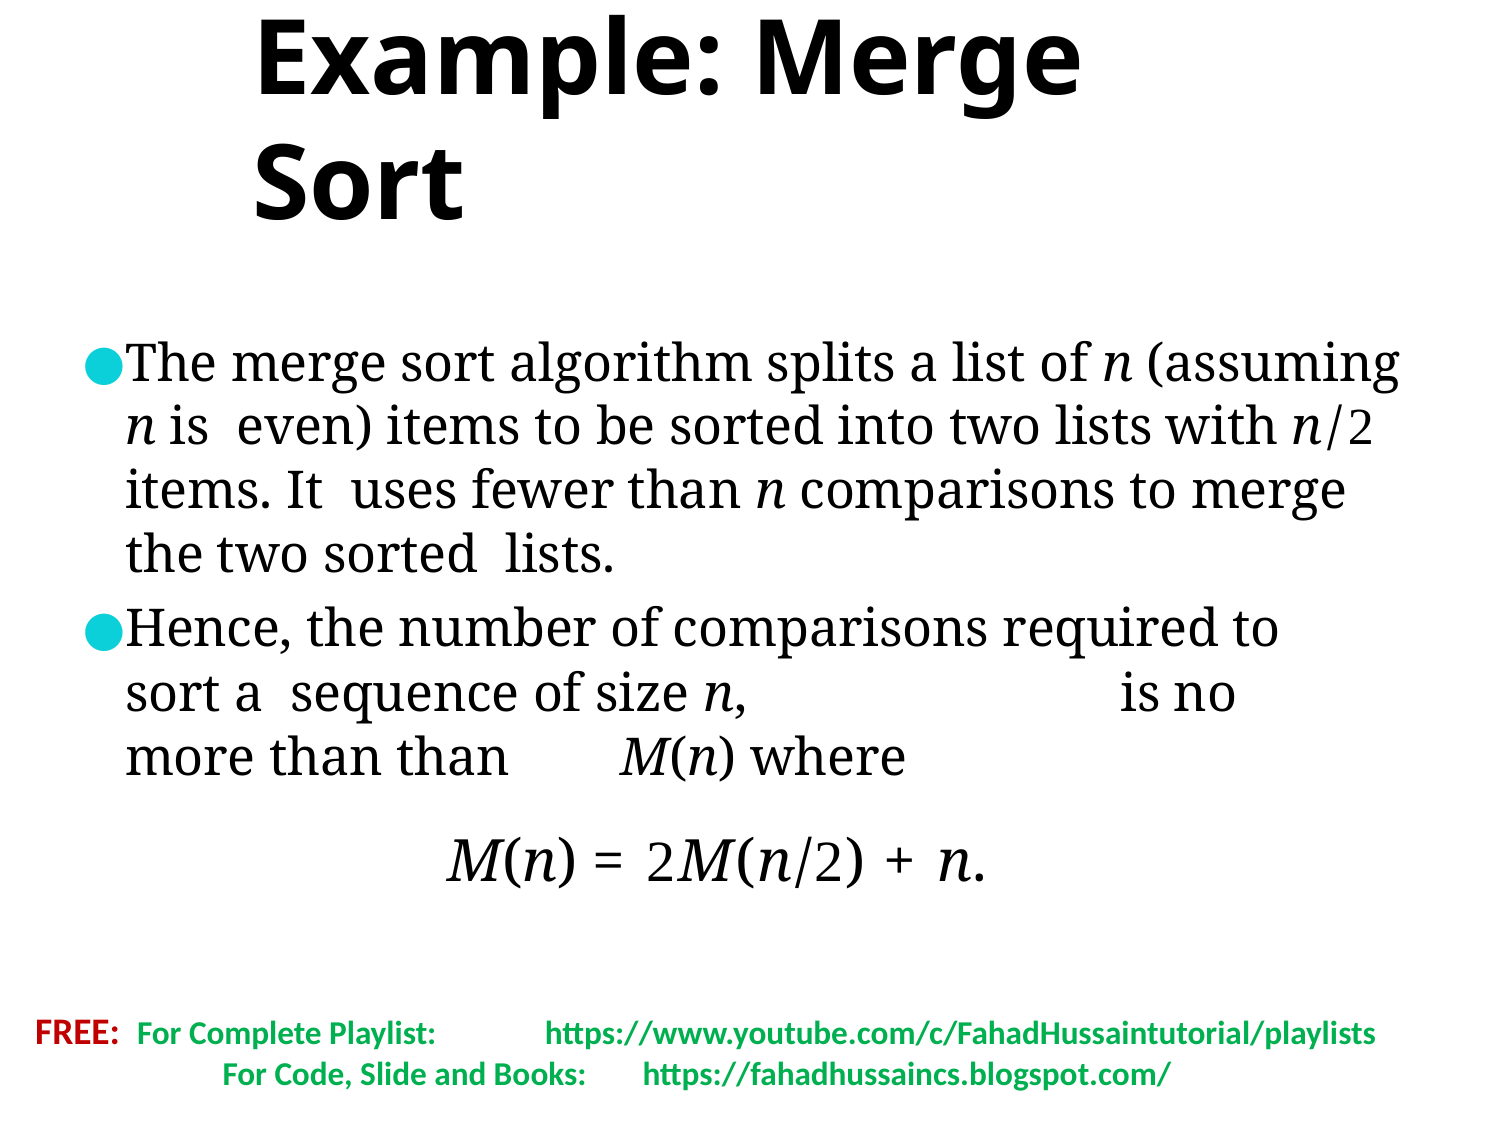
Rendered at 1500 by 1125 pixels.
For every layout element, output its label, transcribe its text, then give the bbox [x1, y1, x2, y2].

text_box FREE: For Complete Playlist: https://www.youtube.com/c/FahadHussaintutorial/playlists For Code, Slide and Books: https://fahadhussaincs.blogspot.com/ [20, 999, 1480, 1100]
title Example: Merge Sort [249, 0, 1219, 241]
text_box The merge sort algorithm splits a list of n (assuming n is even) items to be sorted into two lists with n/2 items. It uses fewer than n comparisons to merge the two sorted lists. Hence, the number of comparisons required to sort a sequence of size n, is no more than than M(n) where M(n) = 2M(n/2) + n. [80, 327, 1415, 894]
